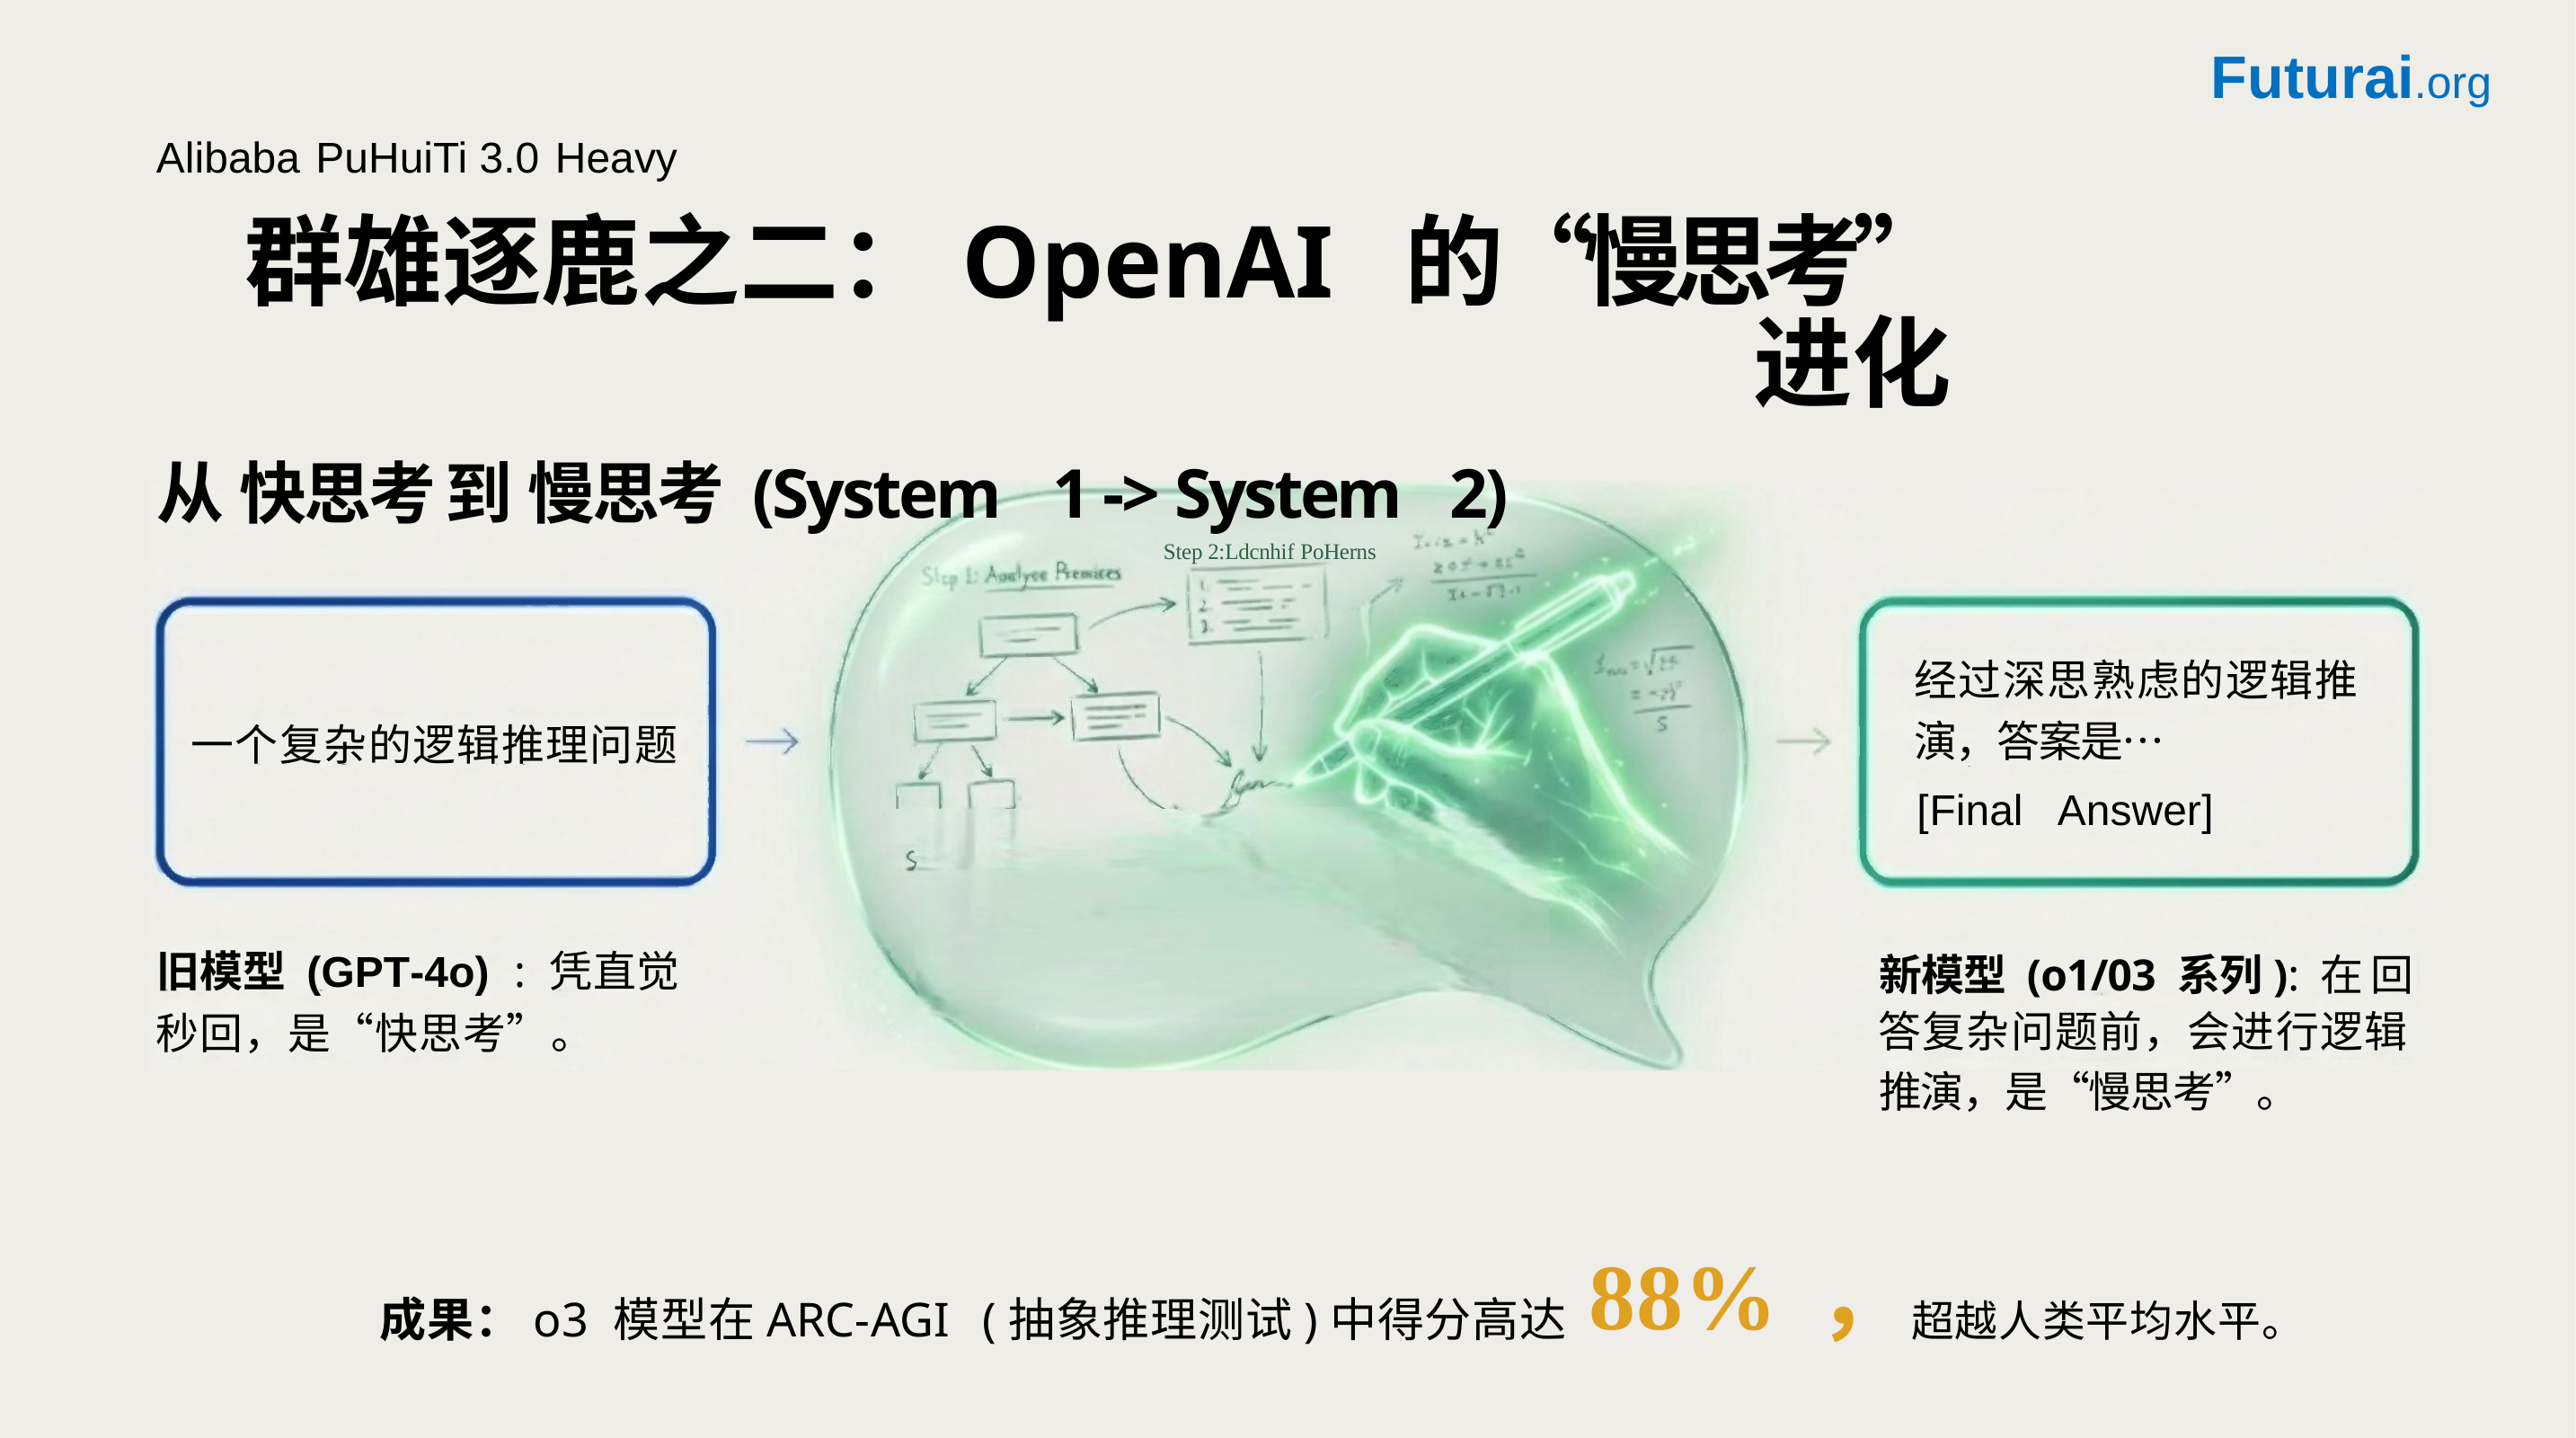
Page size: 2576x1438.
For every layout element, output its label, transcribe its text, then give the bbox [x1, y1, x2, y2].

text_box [148, 481, 2425, 1114]
text_box 群雄逐鹿之二：OpenAI 的“慢思考”进化 从 快思考 到 慢思考 (System 1 -> System 2) [155, 215, 1952, 432]
text_box Alibaba PuHuiTi 3.0 Heavy [154, 119, 680, 183]
text_box [0, 0, 2576, 1438]
text_box 成果：o3 模型在ARC-AGI (抽象推理测试)中得分高达 88%，超越人类平均水平。 [377, 1209, 2560, 1426]
text_box Futurai.org [2198, 31, 2576, 118]
